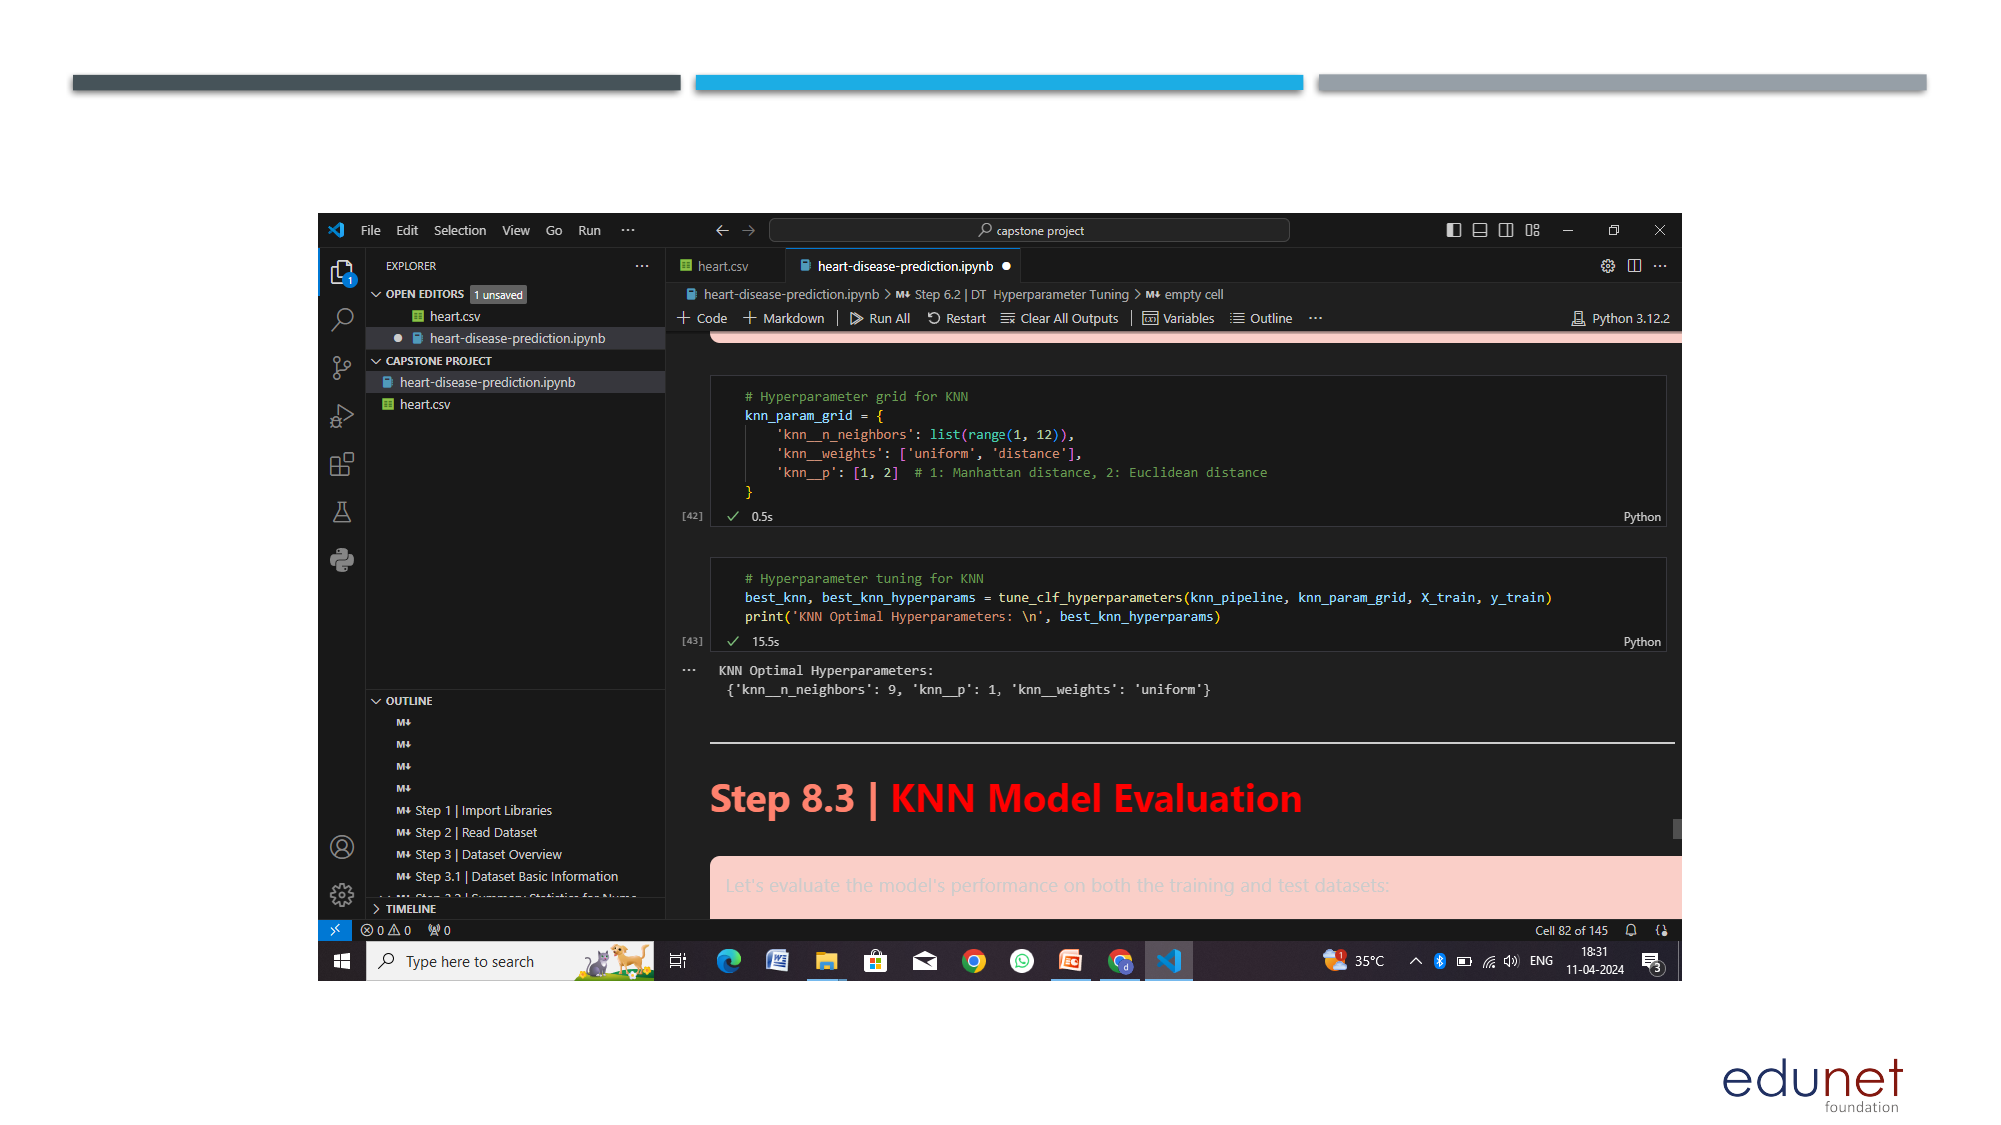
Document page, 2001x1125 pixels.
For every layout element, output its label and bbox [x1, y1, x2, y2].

list [317, 212, 1683, 981]
picture [1719, 1056, 1905, 1116]
